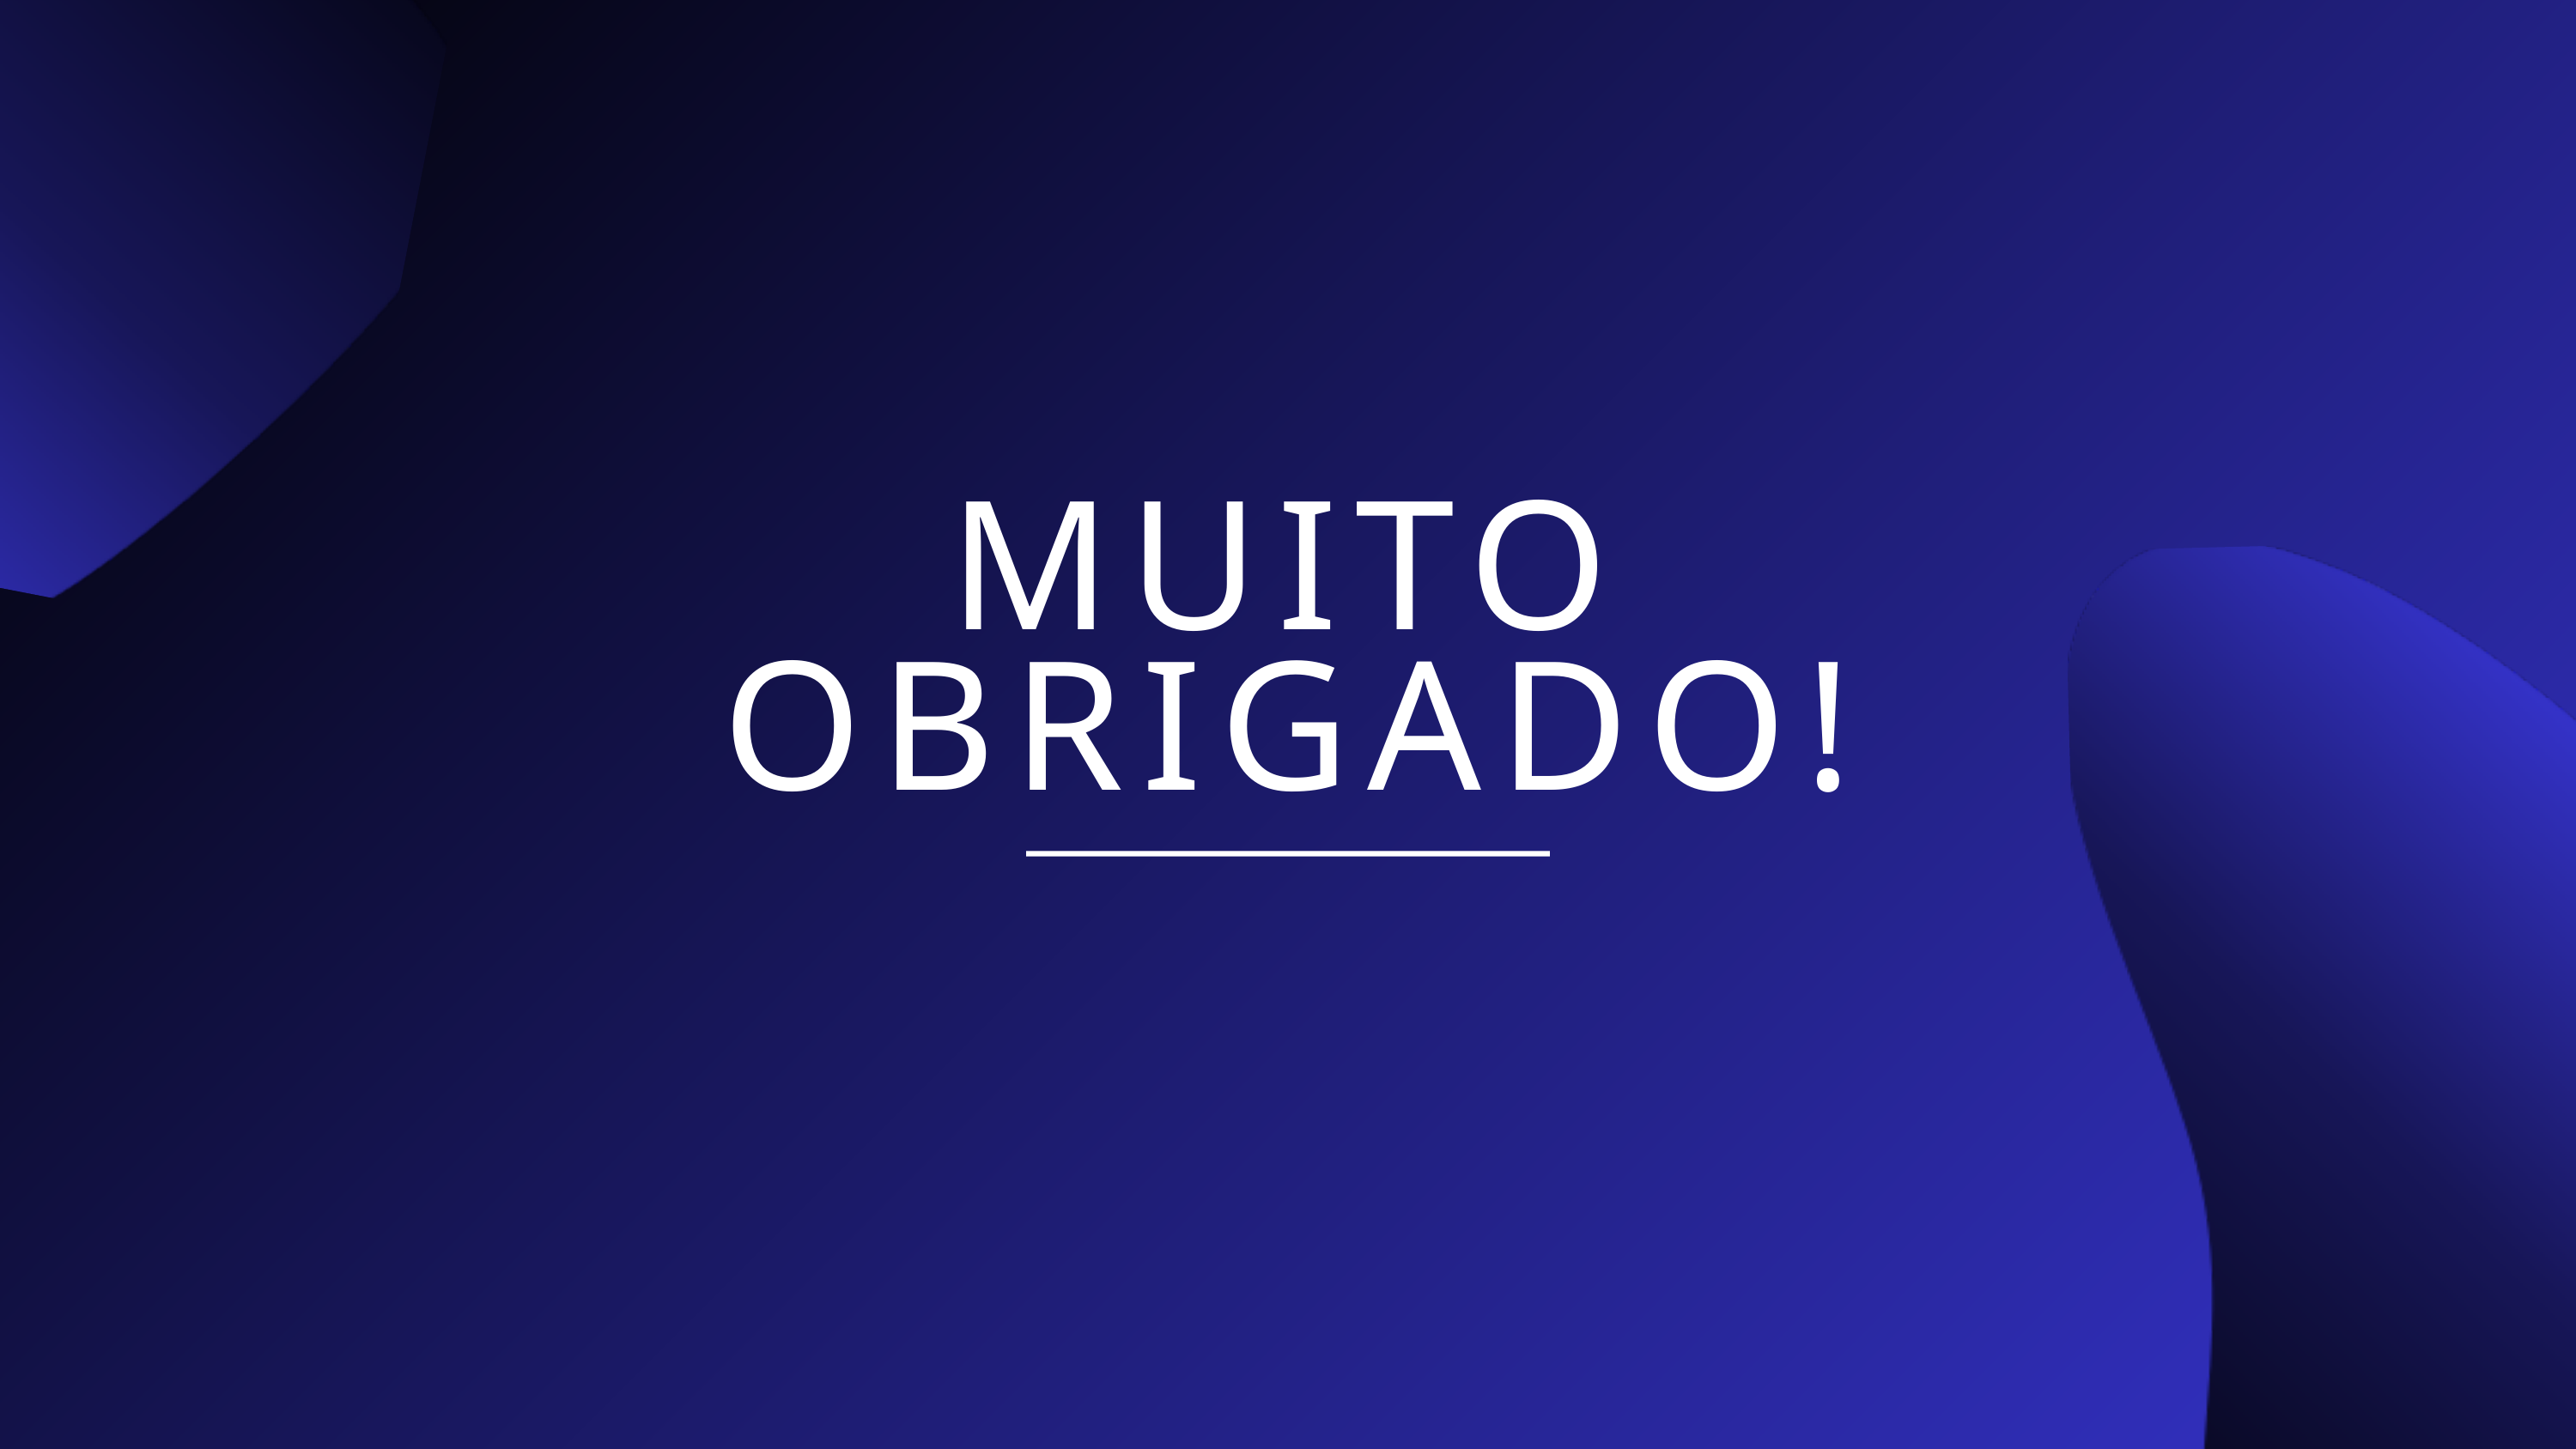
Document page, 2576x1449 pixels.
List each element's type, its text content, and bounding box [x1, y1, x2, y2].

text_box MUITO OBRIGADO! [649, 504, 1927, 827]
text_box [0, 0, 456, 652]
text_box [2064, 537, 2576, 1449]
